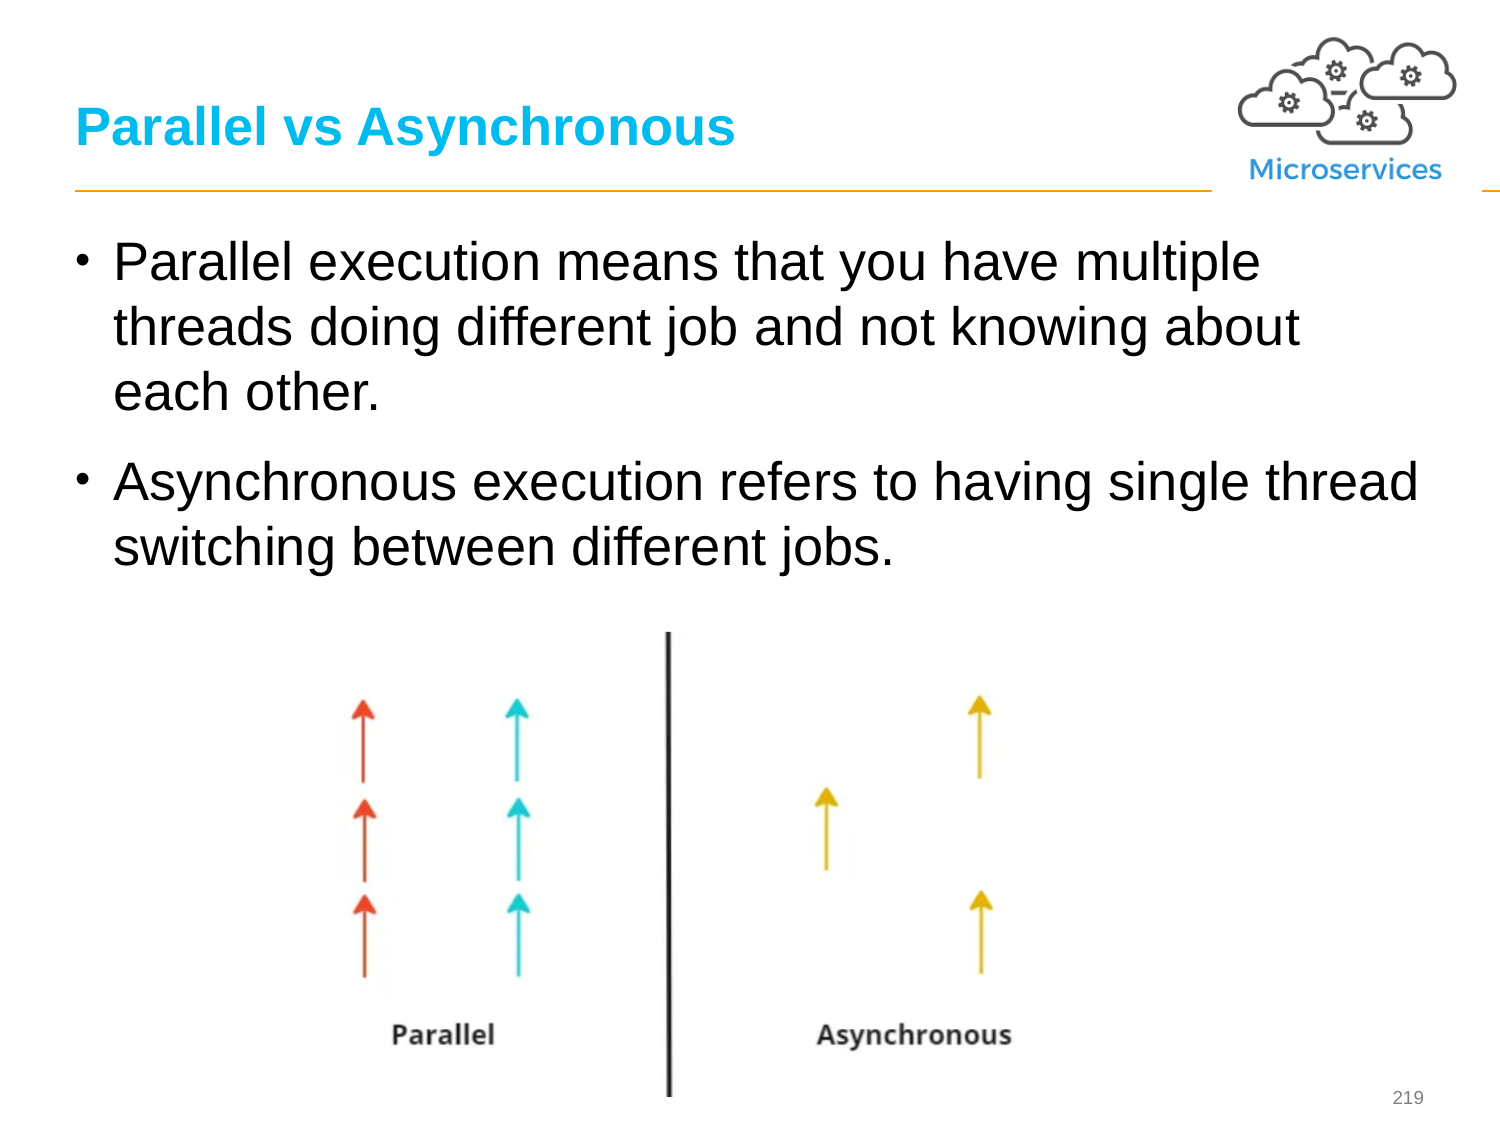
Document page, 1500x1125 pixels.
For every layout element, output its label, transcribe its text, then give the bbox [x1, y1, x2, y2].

list Parallel execution means that you have multiple threads doing different job and not knowing about each other. Asynchronous execution refers to having single thread switching between different jobs. [75, 226, 1425, 625]
title Parallel vs Asynchronous [75, 27, 1422, 157]
picture [262, 602, 1111, 1098]
picture [1212, 1, 1482, 203]
